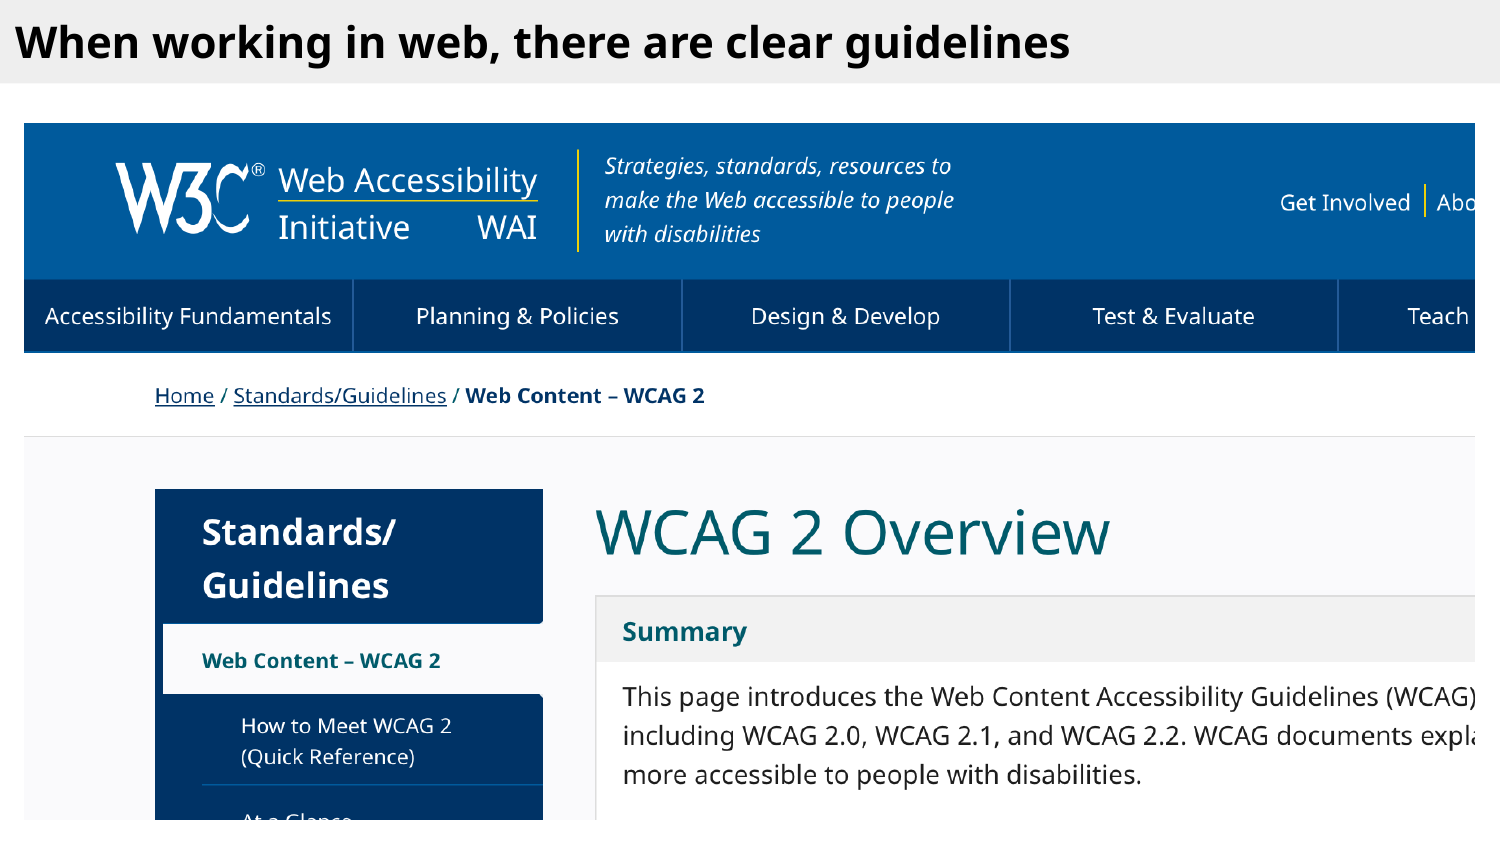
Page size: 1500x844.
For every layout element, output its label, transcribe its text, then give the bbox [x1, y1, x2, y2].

text_box When working in web, there are clear guidelines [0, 0, 1480, 83]
text_box [0, 0, 1500, 84]
picture [24, 122, 1476, 821]
